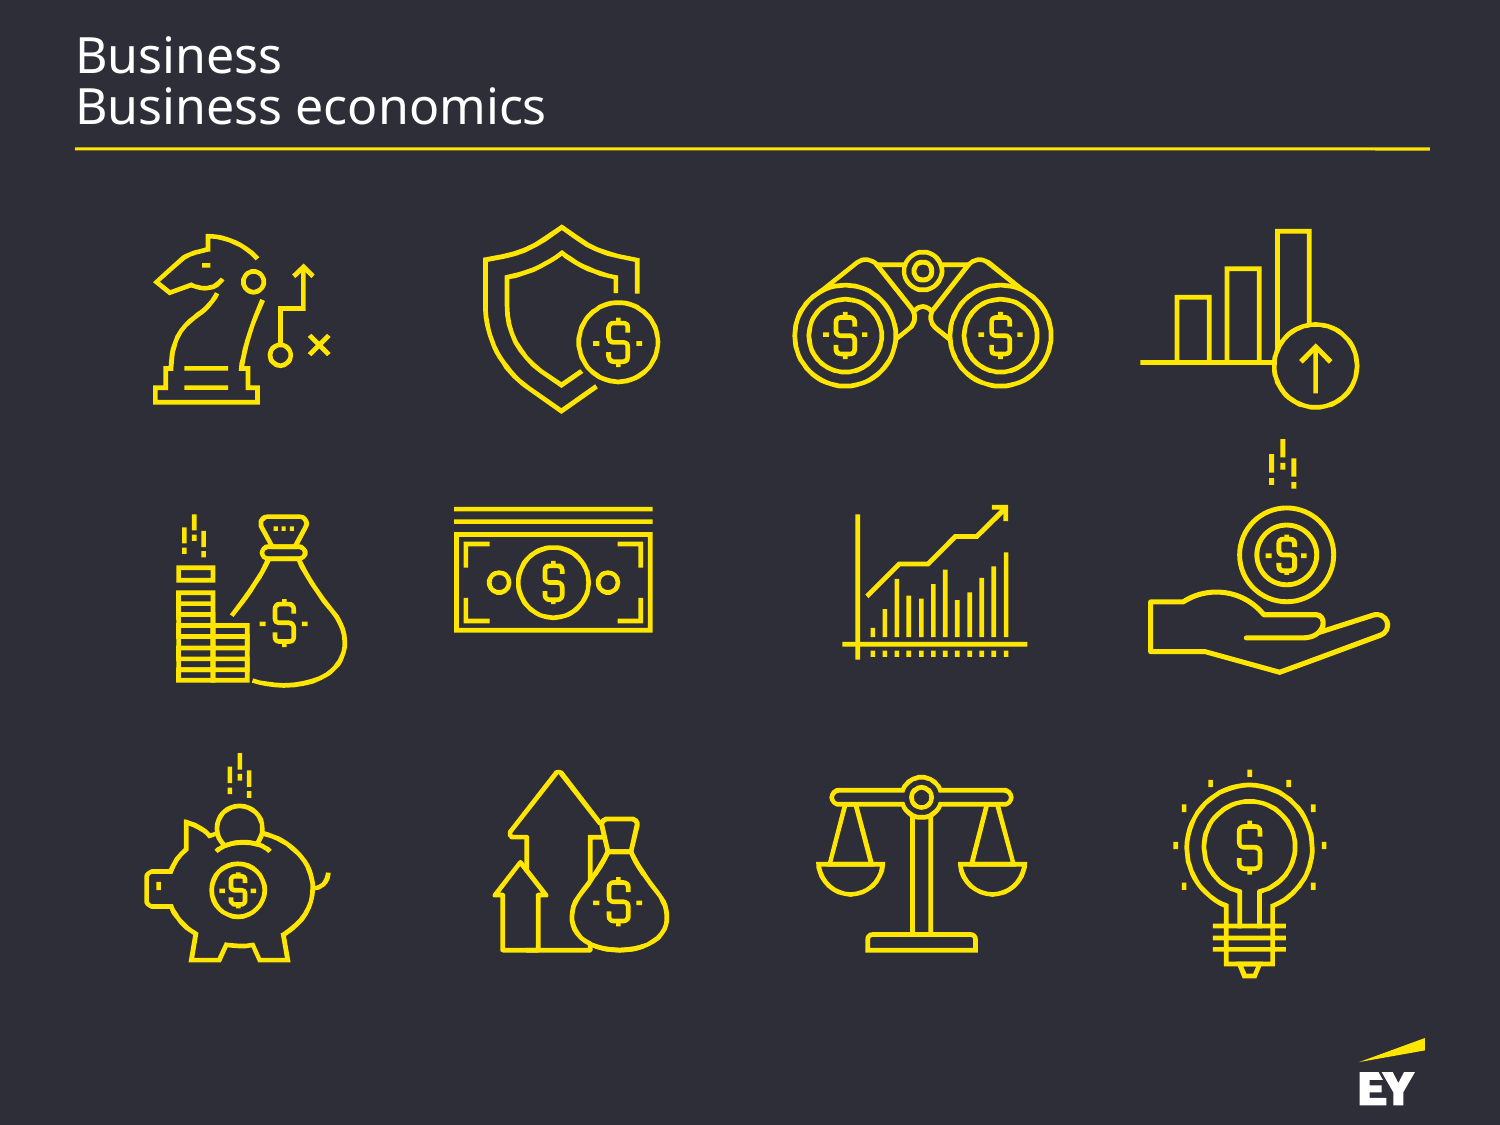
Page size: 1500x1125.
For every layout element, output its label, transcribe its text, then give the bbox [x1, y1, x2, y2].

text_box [453, 506, 653, 633]
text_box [815, 774, 1028, 953]
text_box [483, 224, 661, 415]
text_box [1140, 228, 1360, 410]
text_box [492, 769, 670, 953]
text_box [1173, 769, 1327, 979]
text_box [842, 504, 1028, 660]
title Business Business economics [75, 33, 1425, 131]
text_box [1147, 438, 1393, 676]
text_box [792, 249, 1054, 389]
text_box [176, 514, 348, 688]
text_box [144, 752, 331, 963]
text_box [152, 233, 331, 405]
